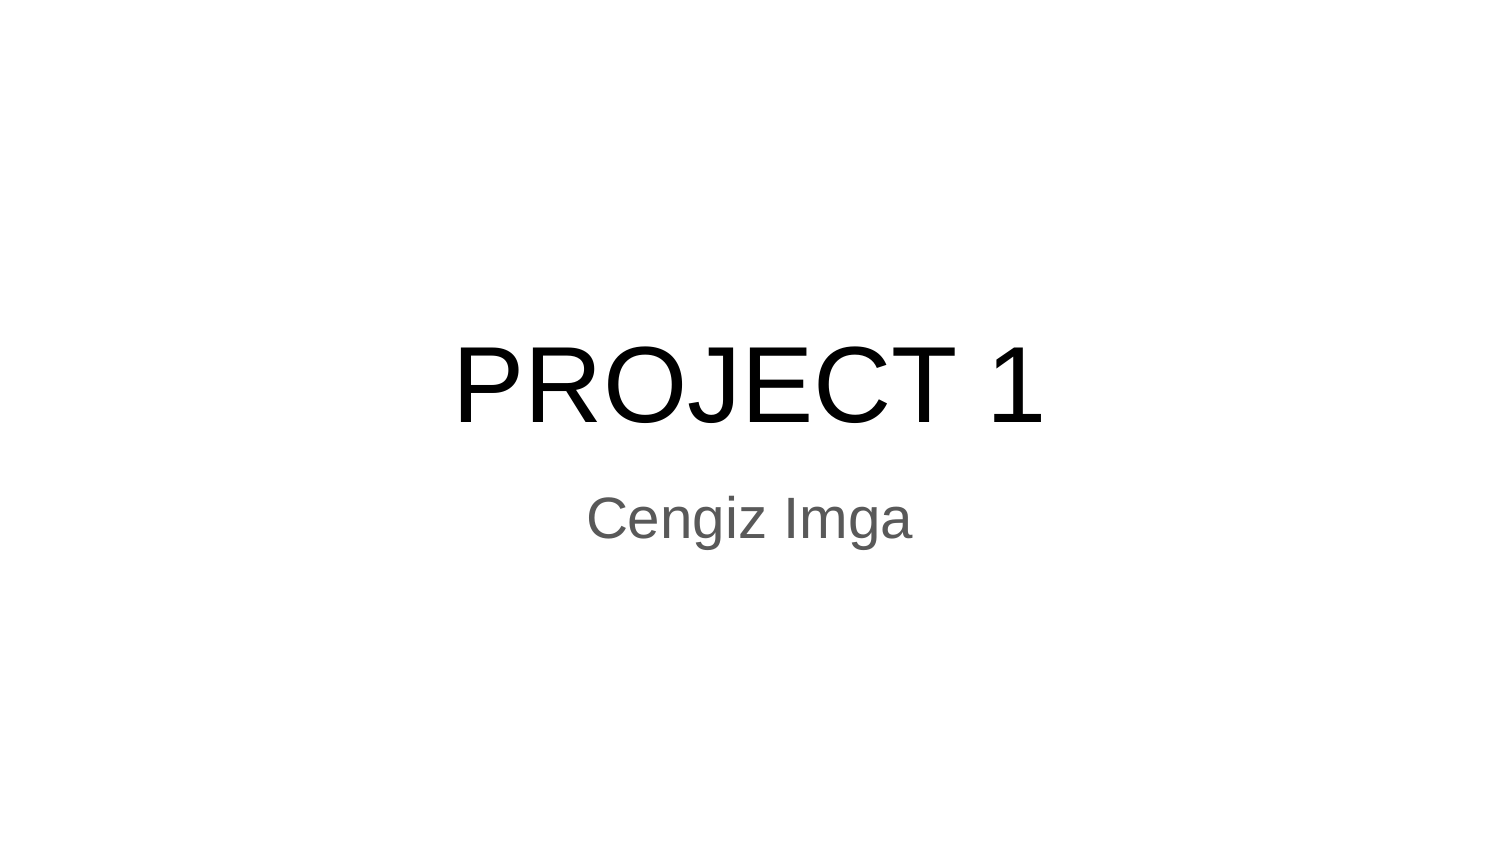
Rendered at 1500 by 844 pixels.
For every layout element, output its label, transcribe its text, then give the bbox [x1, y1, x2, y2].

subtitle Cengiz Imga [51, 464, 1449, 595]
title PROJECT 1 [51, 122, 1449, 459]
